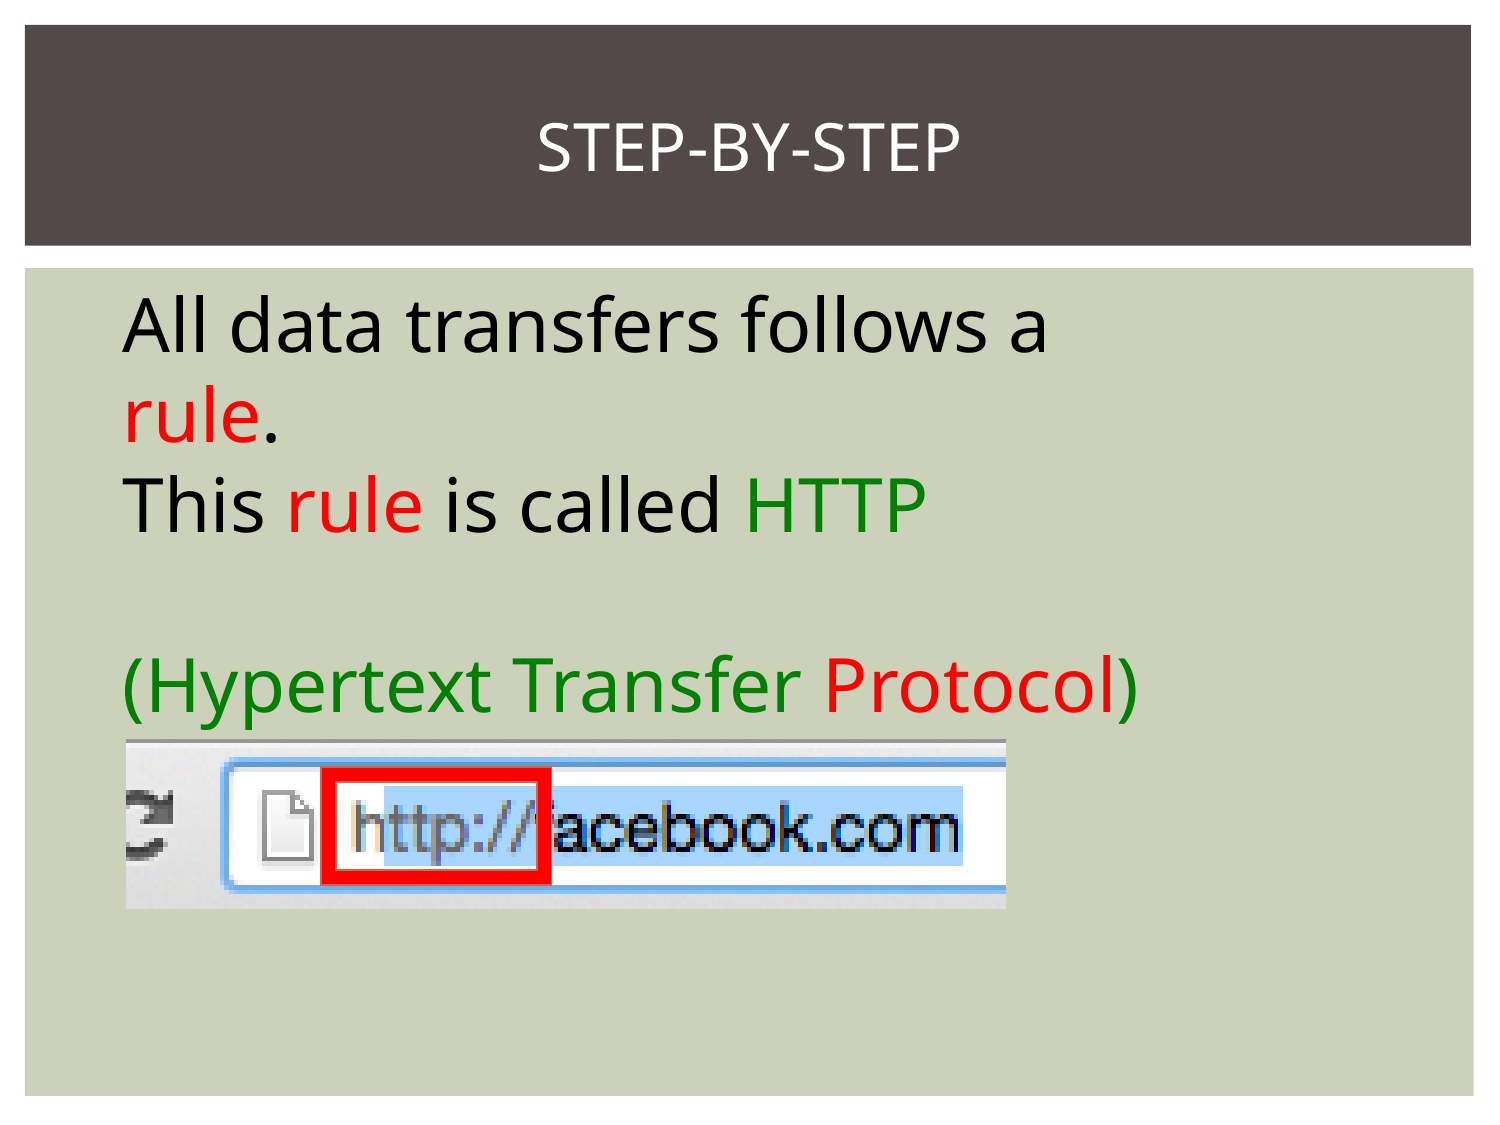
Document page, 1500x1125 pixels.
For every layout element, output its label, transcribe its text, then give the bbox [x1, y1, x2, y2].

picture [125, 738, 1006, 909]
title STEP-BY-STEP [62, 58, 1438, 232]
text_box All data transfers follows a rule. This rule is called HTTP (Hypertext Transfer Protocol) [107, 269, 1165, 740]
